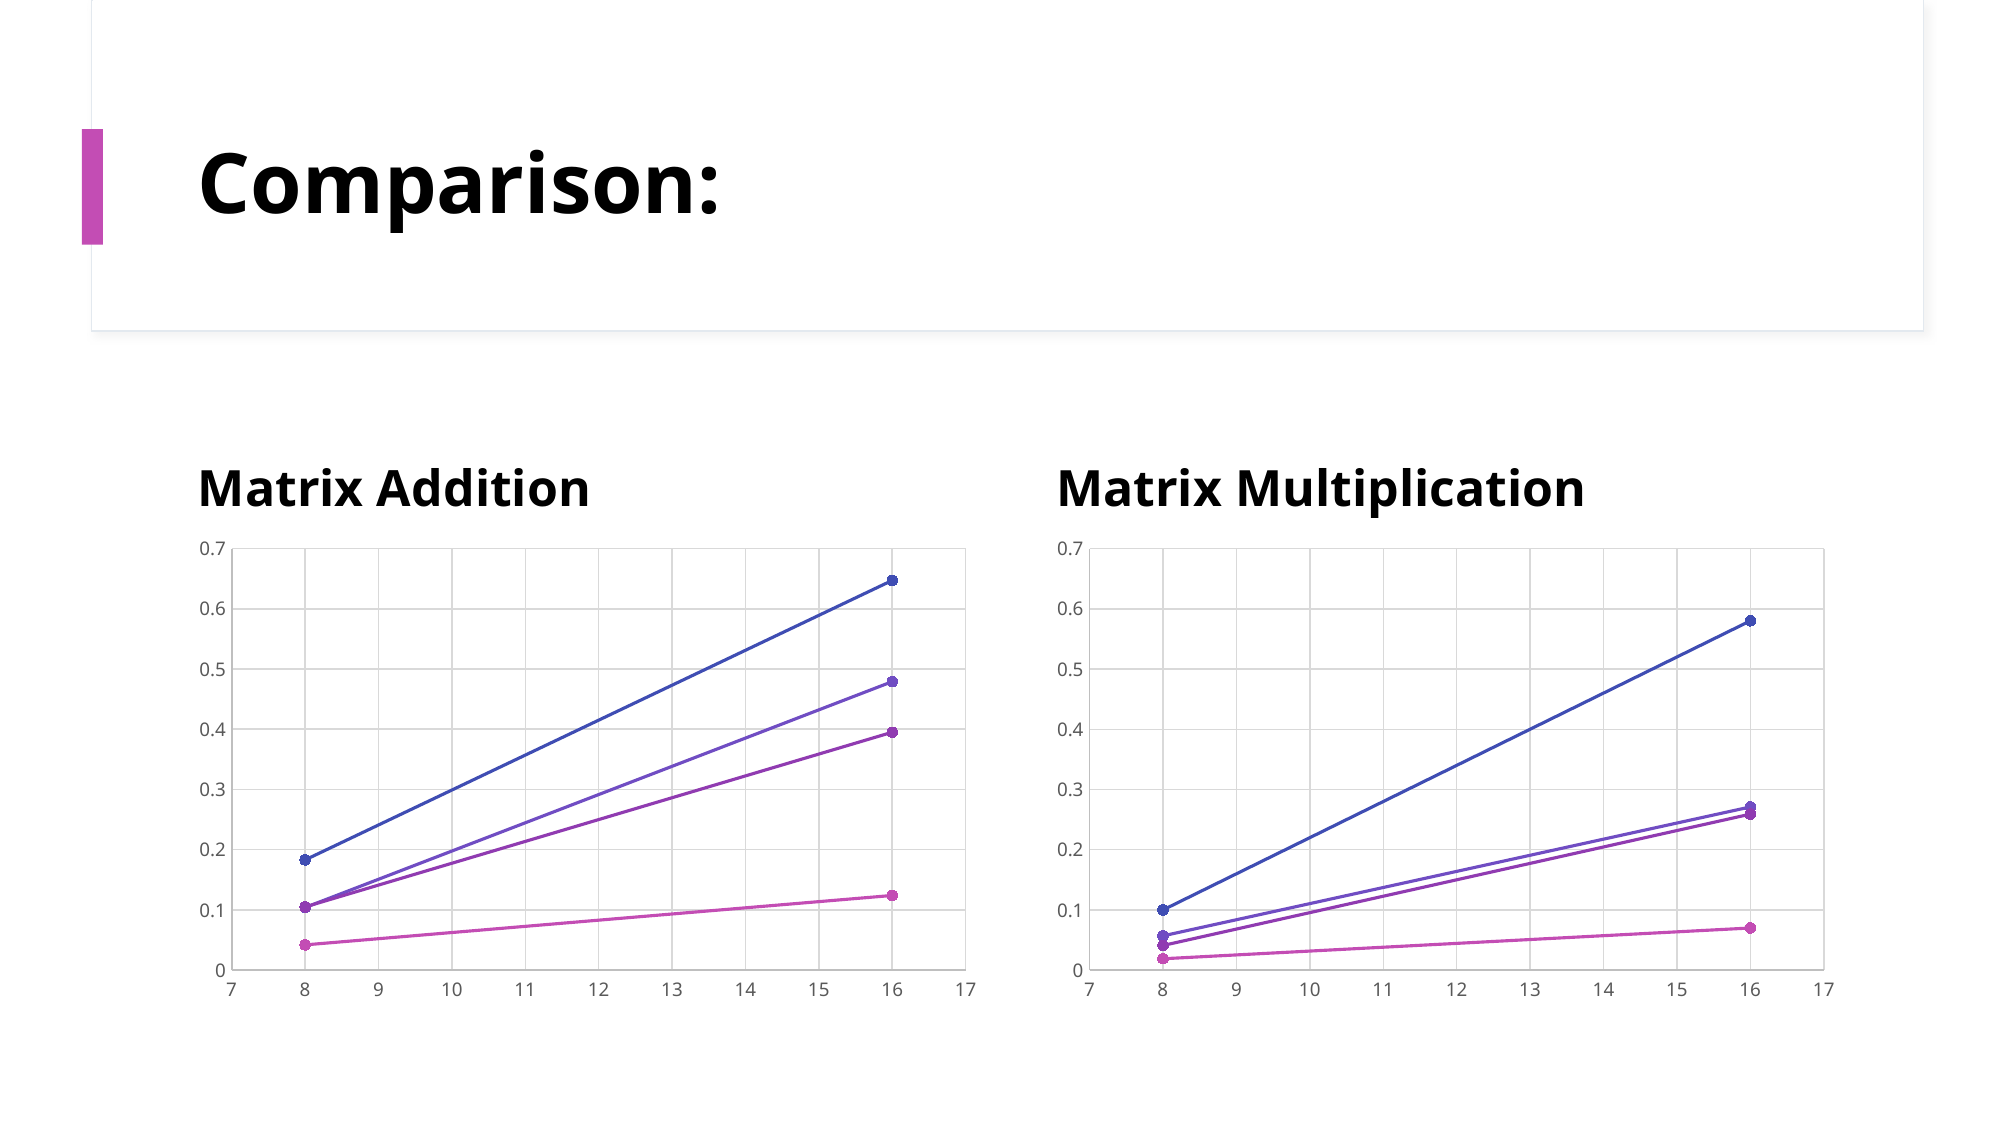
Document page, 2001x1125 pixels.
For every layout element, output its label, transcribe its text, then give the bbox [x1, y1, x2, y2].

title Comparison: [183, 90, 1851, 284]
chart [182, 525, 993, 1013]
list Matrix Multiplication [1041, 389, 1851, 525]
chart [1040, 525, 1852, 1013]
list Matrix Addition [183, 389, 993, 525]
